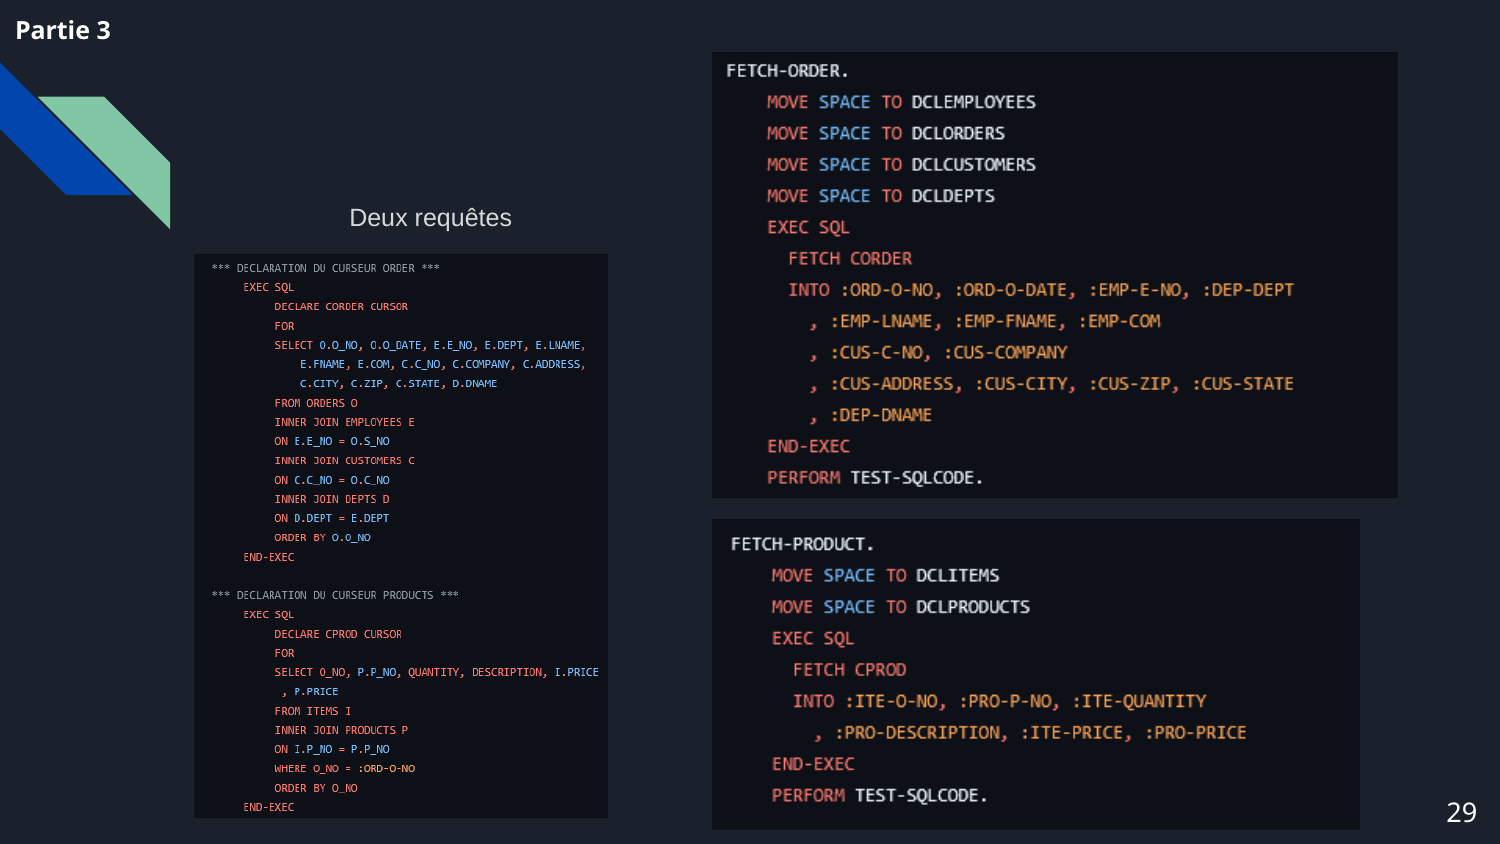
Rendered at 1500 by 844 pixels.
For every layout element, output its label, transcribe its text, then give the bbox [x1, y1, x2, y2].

picture [193, 253, 609, 819]
text_box 29 [1431, 780, 1500, 843]
text_box Deux requêtes [34, 156, 1469, 768]
picture [712, 52, 1398, 499]
title Partie 3 [0, 0, 263, 150]
picture [712, 519, 1361, 830]
